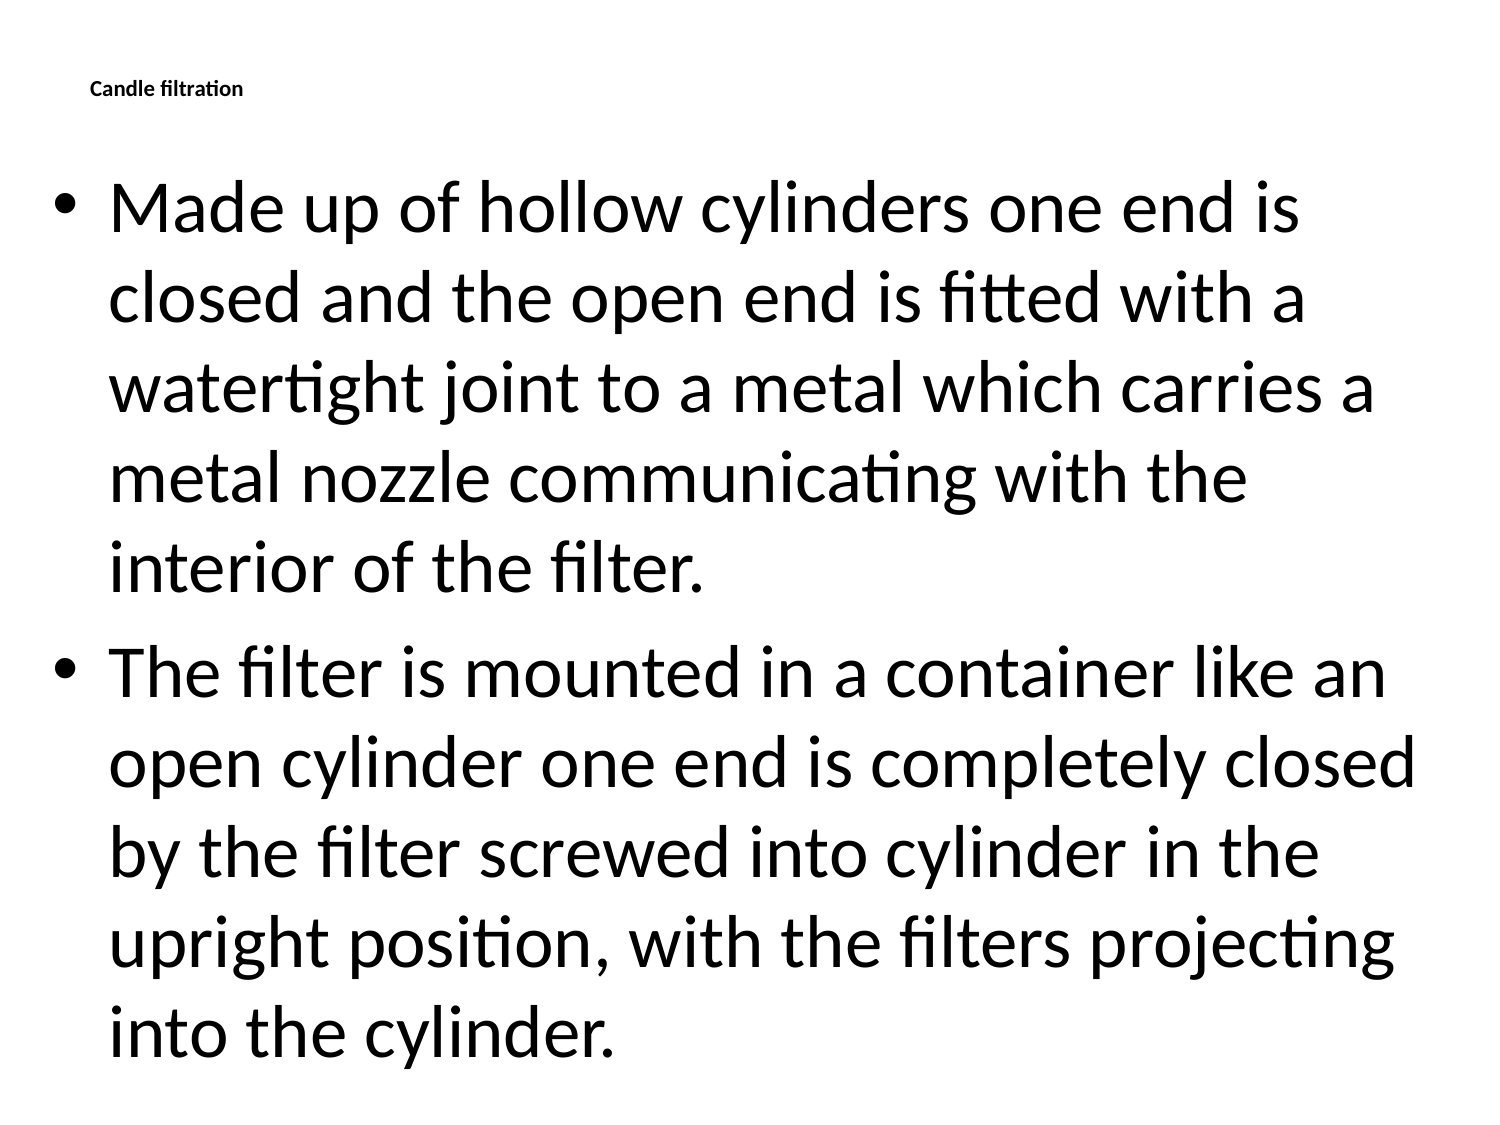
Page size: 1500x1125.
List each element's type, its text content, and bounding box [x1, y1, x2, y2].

list Made up of hollow cylinders one end is closed and the open end is fitted with a watertight joint to a metal which carries a metal nozzle communicating with the interior of the filter. The filter is mounted in a container like an open cylinder one end is completely closed by the filter screwed into cylinder in the upright position, with the filters projecting into the cylinder. [37, 149, 1463, 1088]
title Candle filtration [75, 37, 1425, 138]
